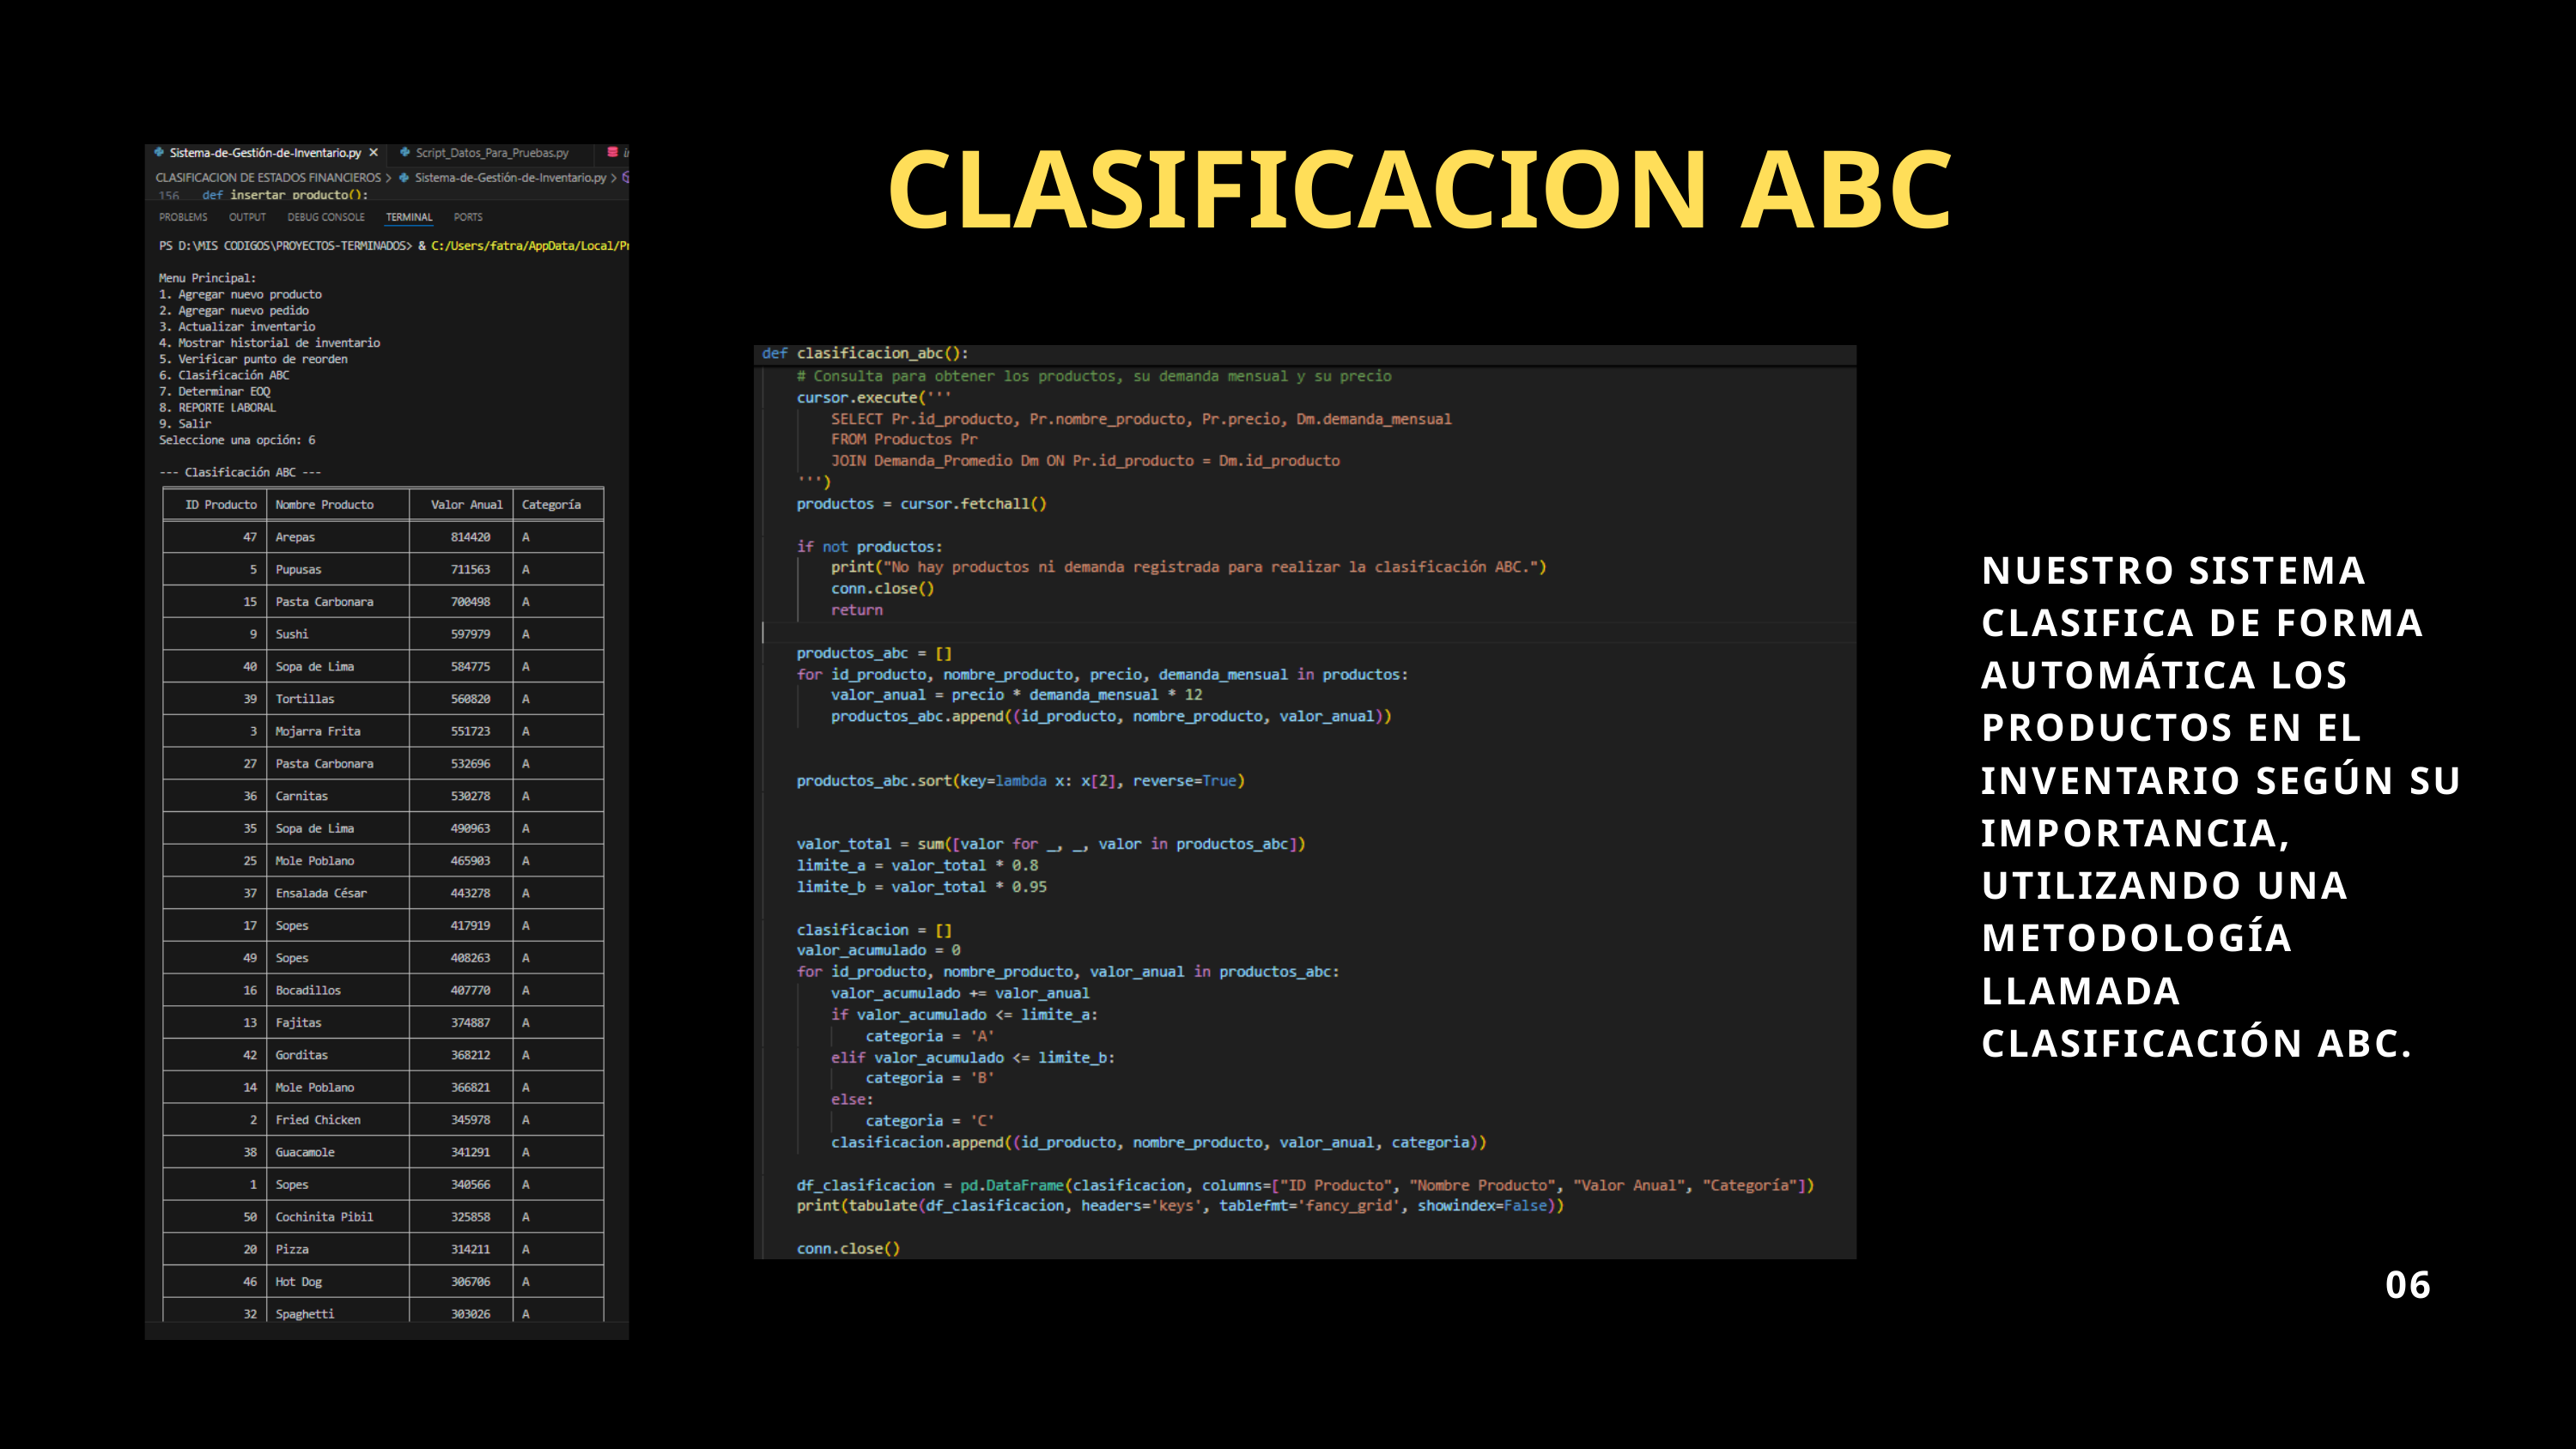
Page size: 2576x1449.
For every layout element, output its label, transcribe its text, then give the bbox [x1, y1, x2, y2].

text_box [144, 144, 629, 1340]
text_box [753, 345, 1857, 1259]
text_box CLASIFICACION ABC [884, 99, 2007, 250]
text_box 06 [2320, 1253, 2432, 1307]
text_box NUESTRO SISTEMA CLASIFICA DE FORMA AUTOMÁTICA LOS PRODUCTOS EN EL INVENTARIO SEGÚN SU IMPORTANCIA, UTILIZANDO UNA METODOLOGÍA LLAMADA CLASIFICACIÓN ABC. [1981, 538, 2476, 1065]
